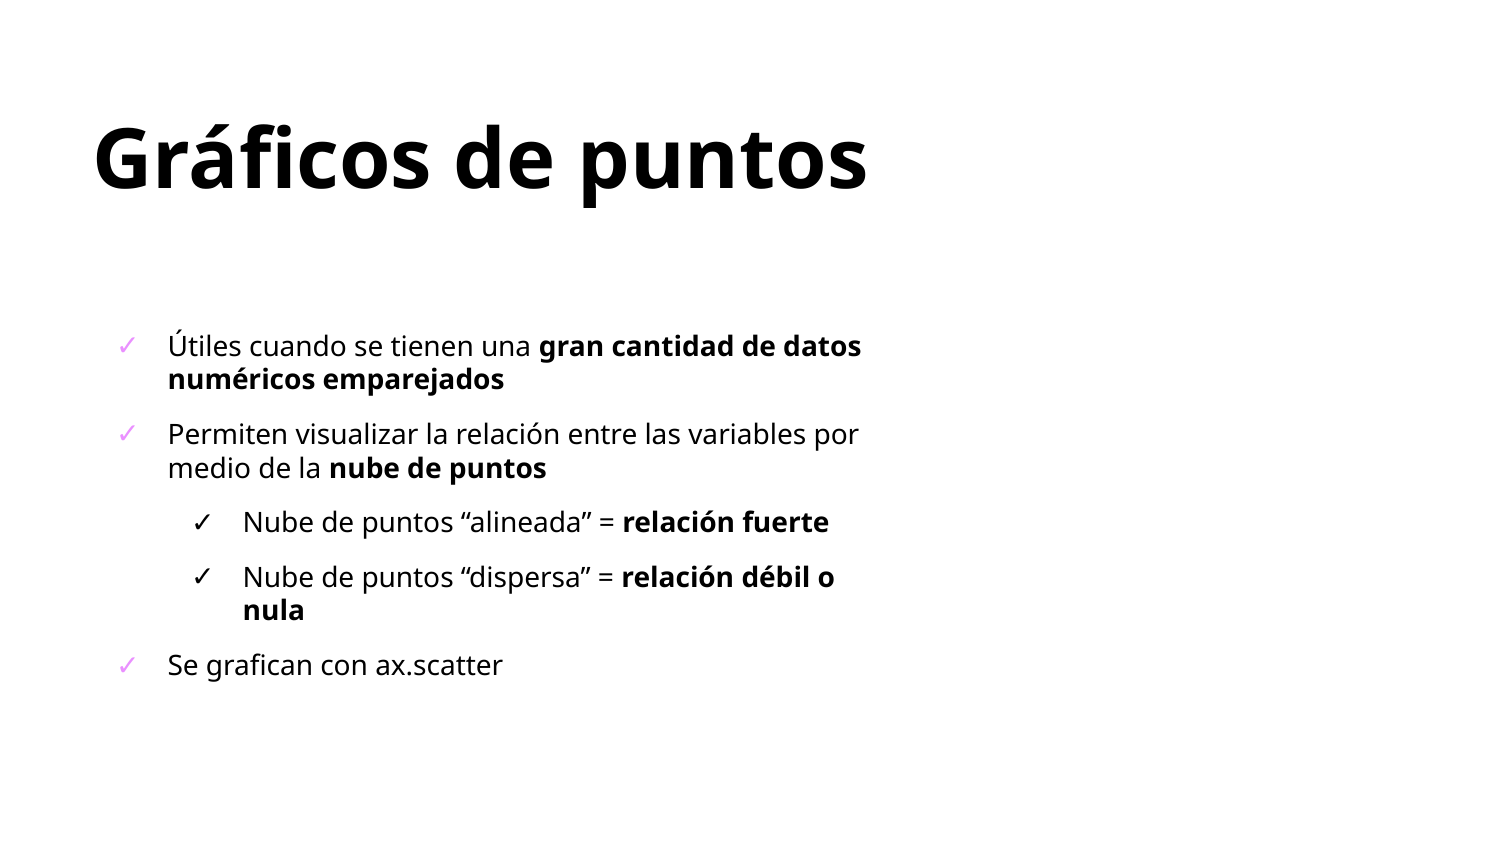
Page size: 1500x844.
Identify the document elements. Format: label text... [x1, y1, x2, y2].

text_box [742, 312, 1372, 378]
text_box Gráficos de puntos [77, 101, 1414, 222]
text_box Útiles cuando se tienen una gran cantidad de datos numéricos emparejados Permiten visualizar la relación entre las variables por medio de la nube de puntos Nube de puntos “alineada” = relación fuerte Nube de puntos “dispersa” = relación débil o nula Se grafican con ax.scatter [77, 312, 911, 697]
